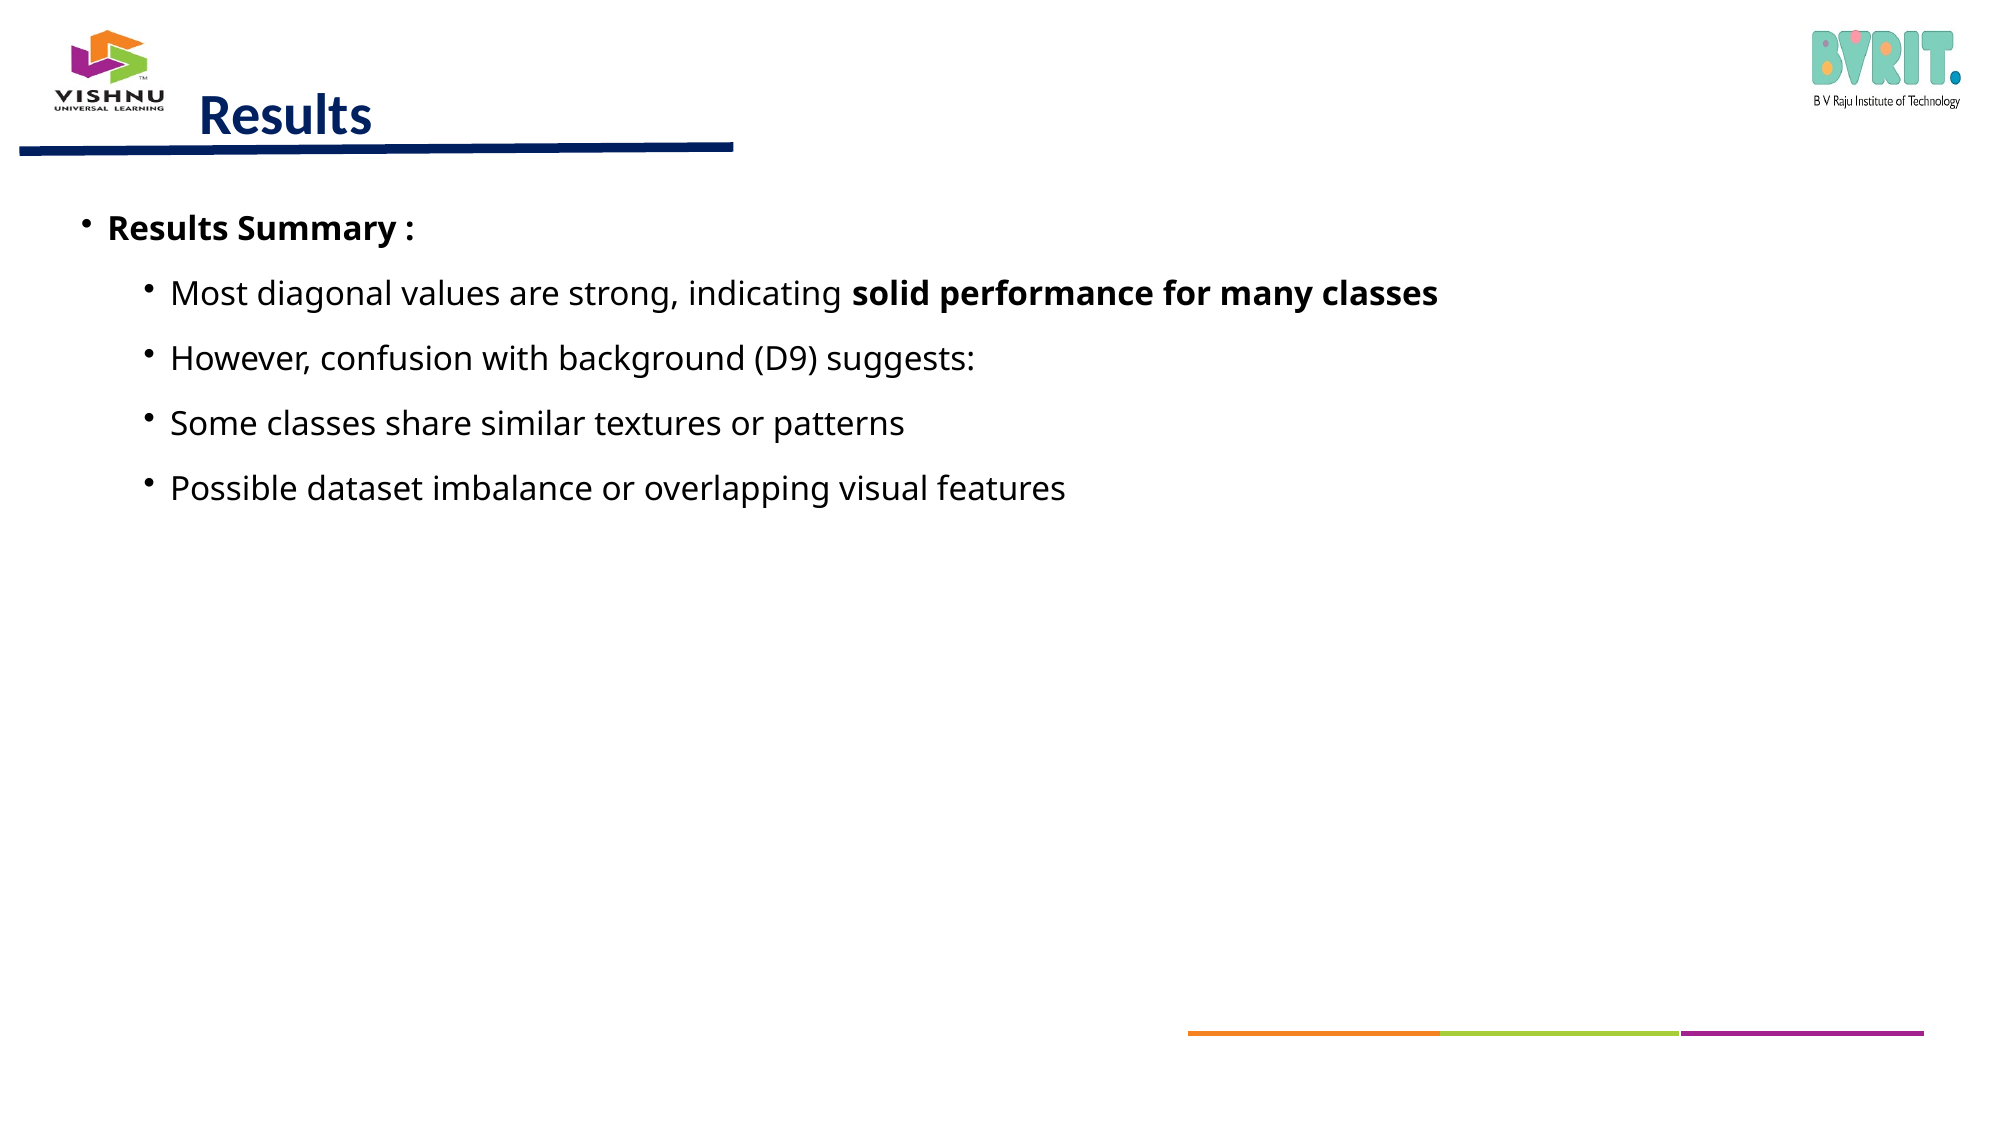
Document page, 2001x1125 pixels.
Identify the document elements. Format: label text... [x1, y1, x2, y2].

list Results Summary : Most diagonal values are strong, indicating solid performance for many classes However, confusion with background (D9) suggests: Some classes share similar textures or patterns Possible dataset imbalance or overlapping visual features [80, 186, 1882, 1051]
picture [1802, 22, 1961, 115]
picture [54, 30, 164, 111]
text_box Results [191, 34, 852, 154]
